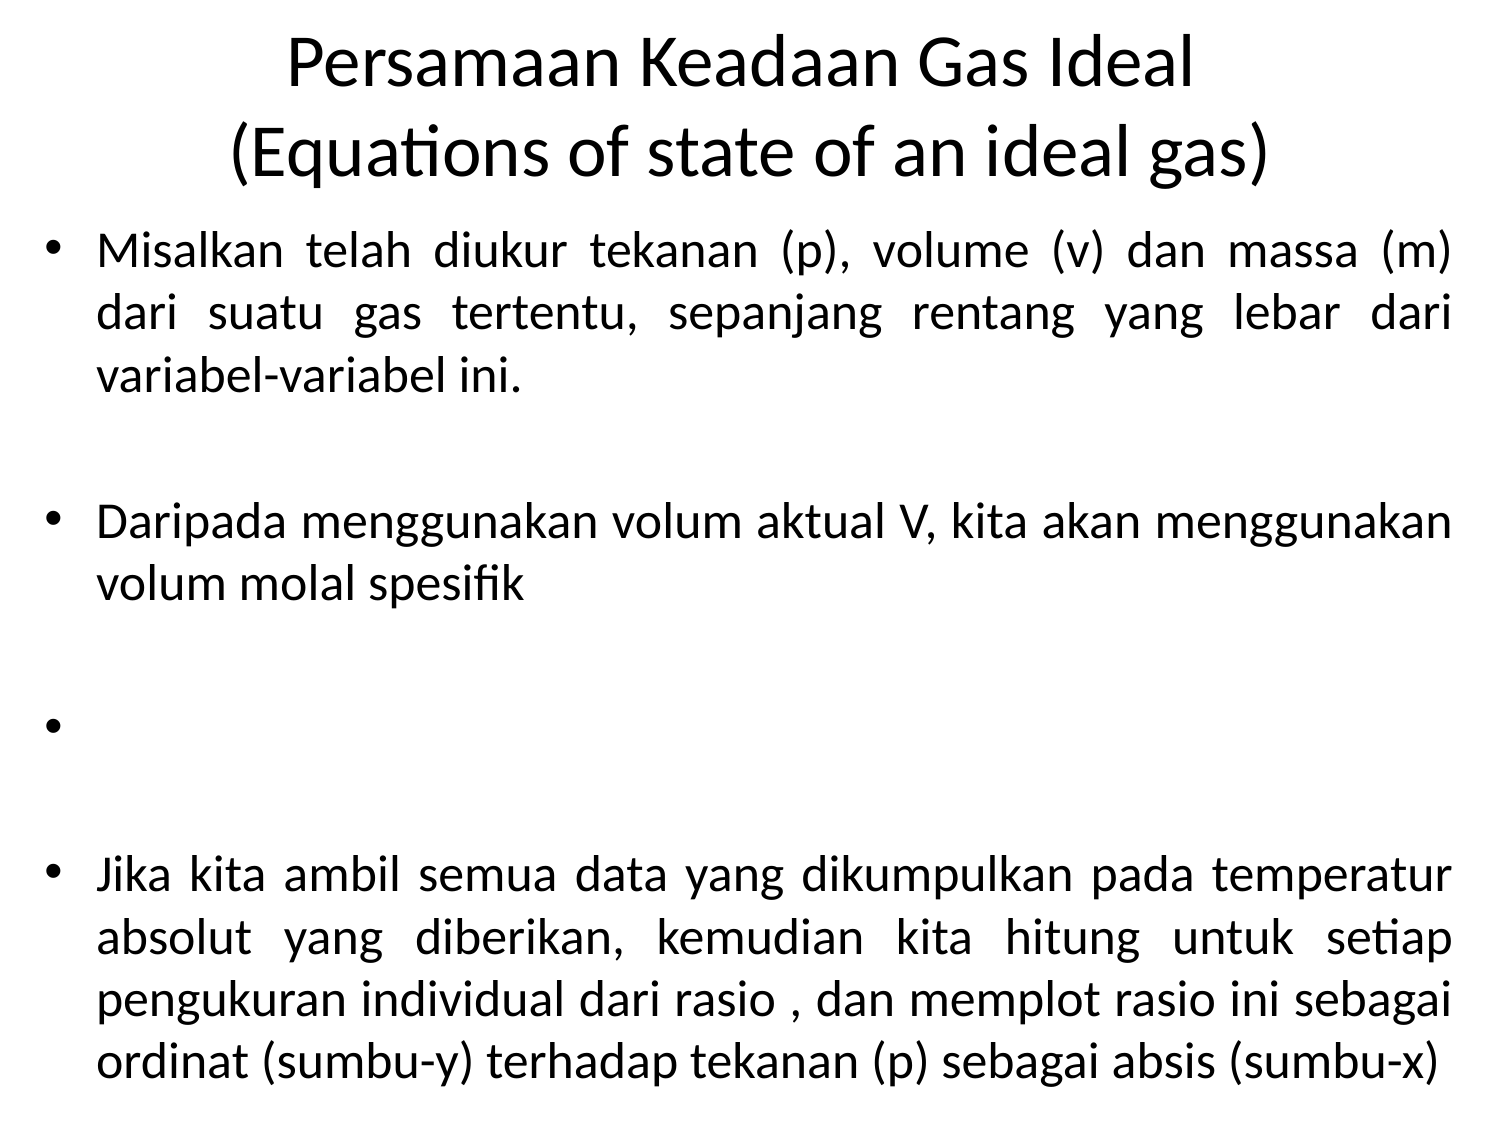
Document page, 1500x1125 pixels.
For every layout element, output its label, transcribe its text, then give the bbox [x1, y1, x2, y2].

title Persamaan Keadaan Gas Ideal (Equations of state of an ideal gas) [75, 7, 1425, 195]
